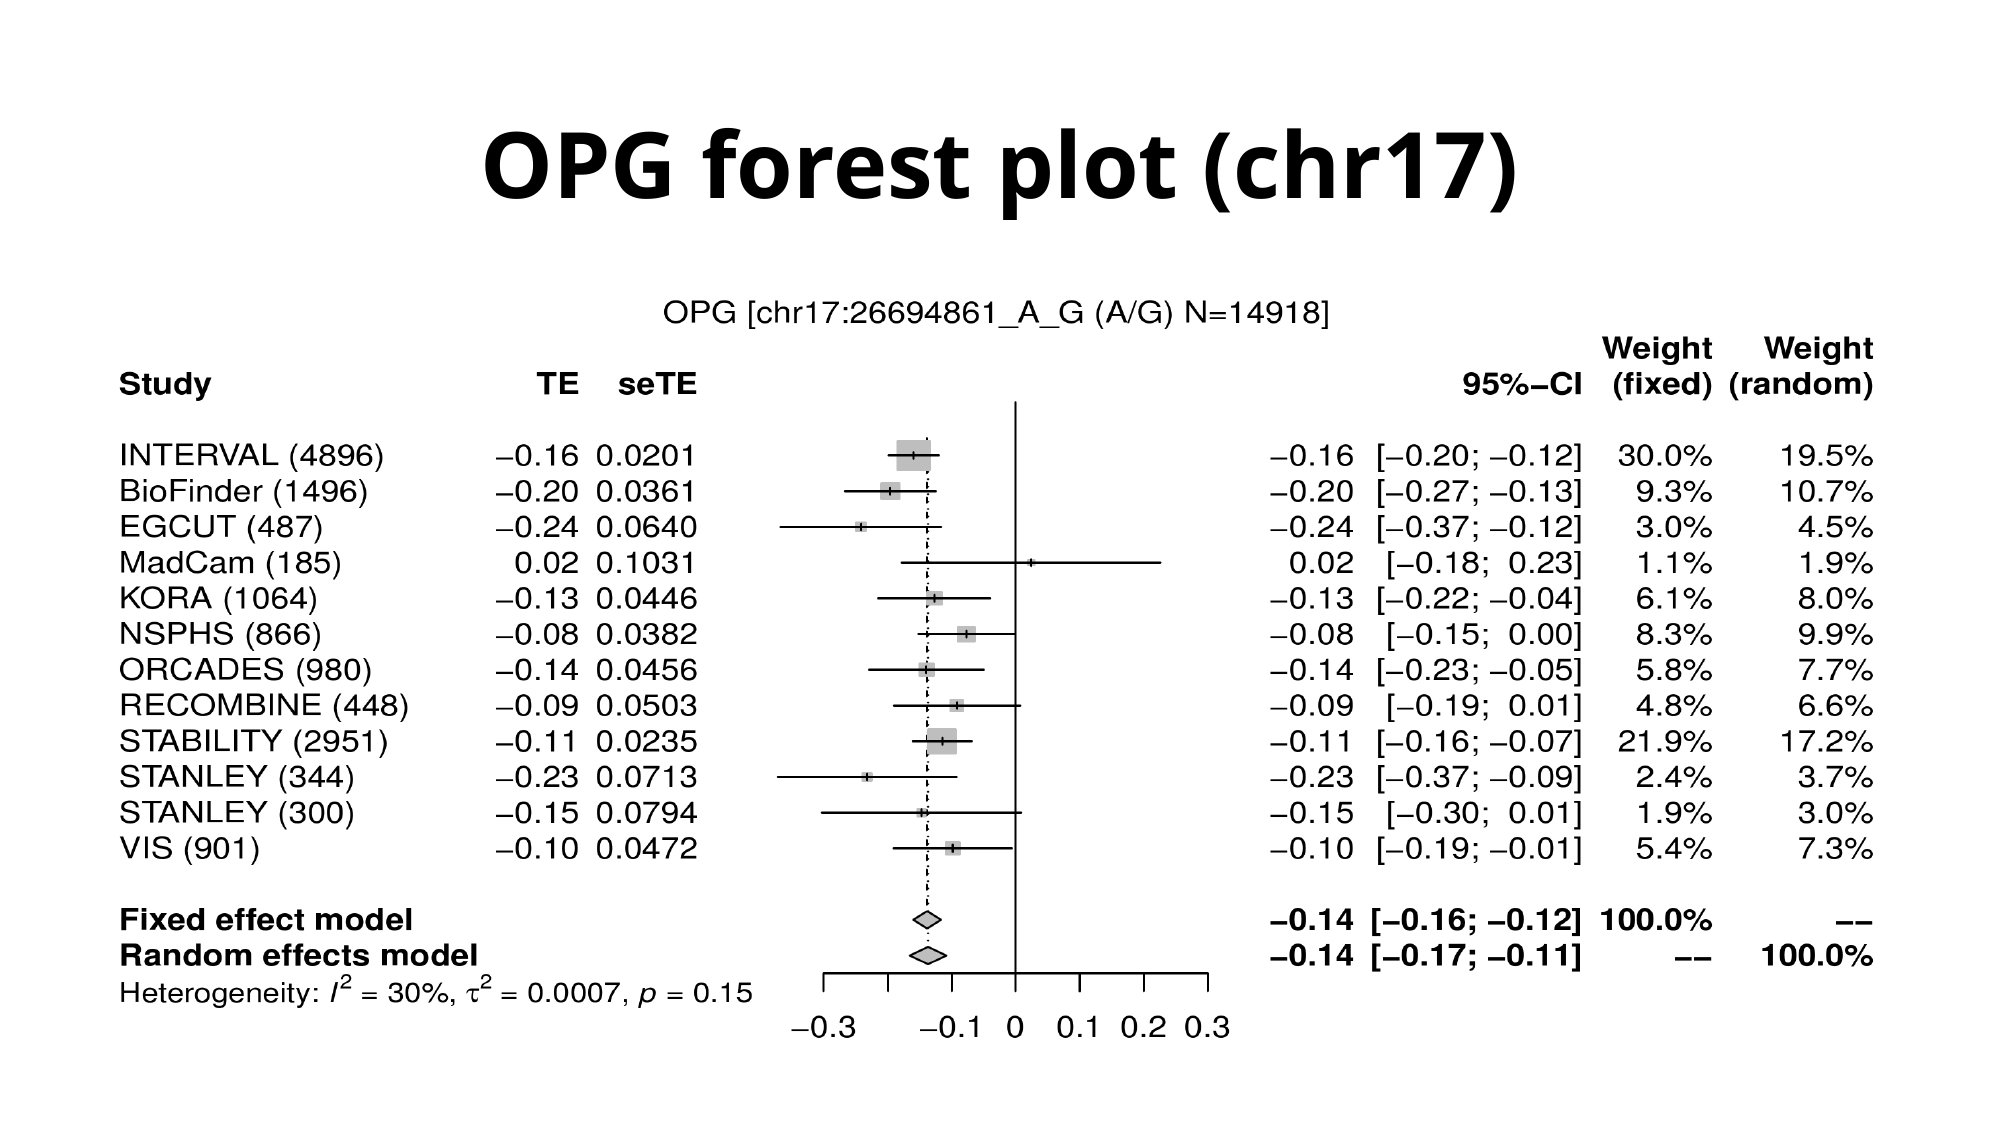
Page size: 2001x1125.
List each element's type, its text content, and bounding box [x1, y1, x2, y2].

title OPG forest plot (chr17) [137, 59, 1863, 223]
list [115, 223, 1878, 1116]
